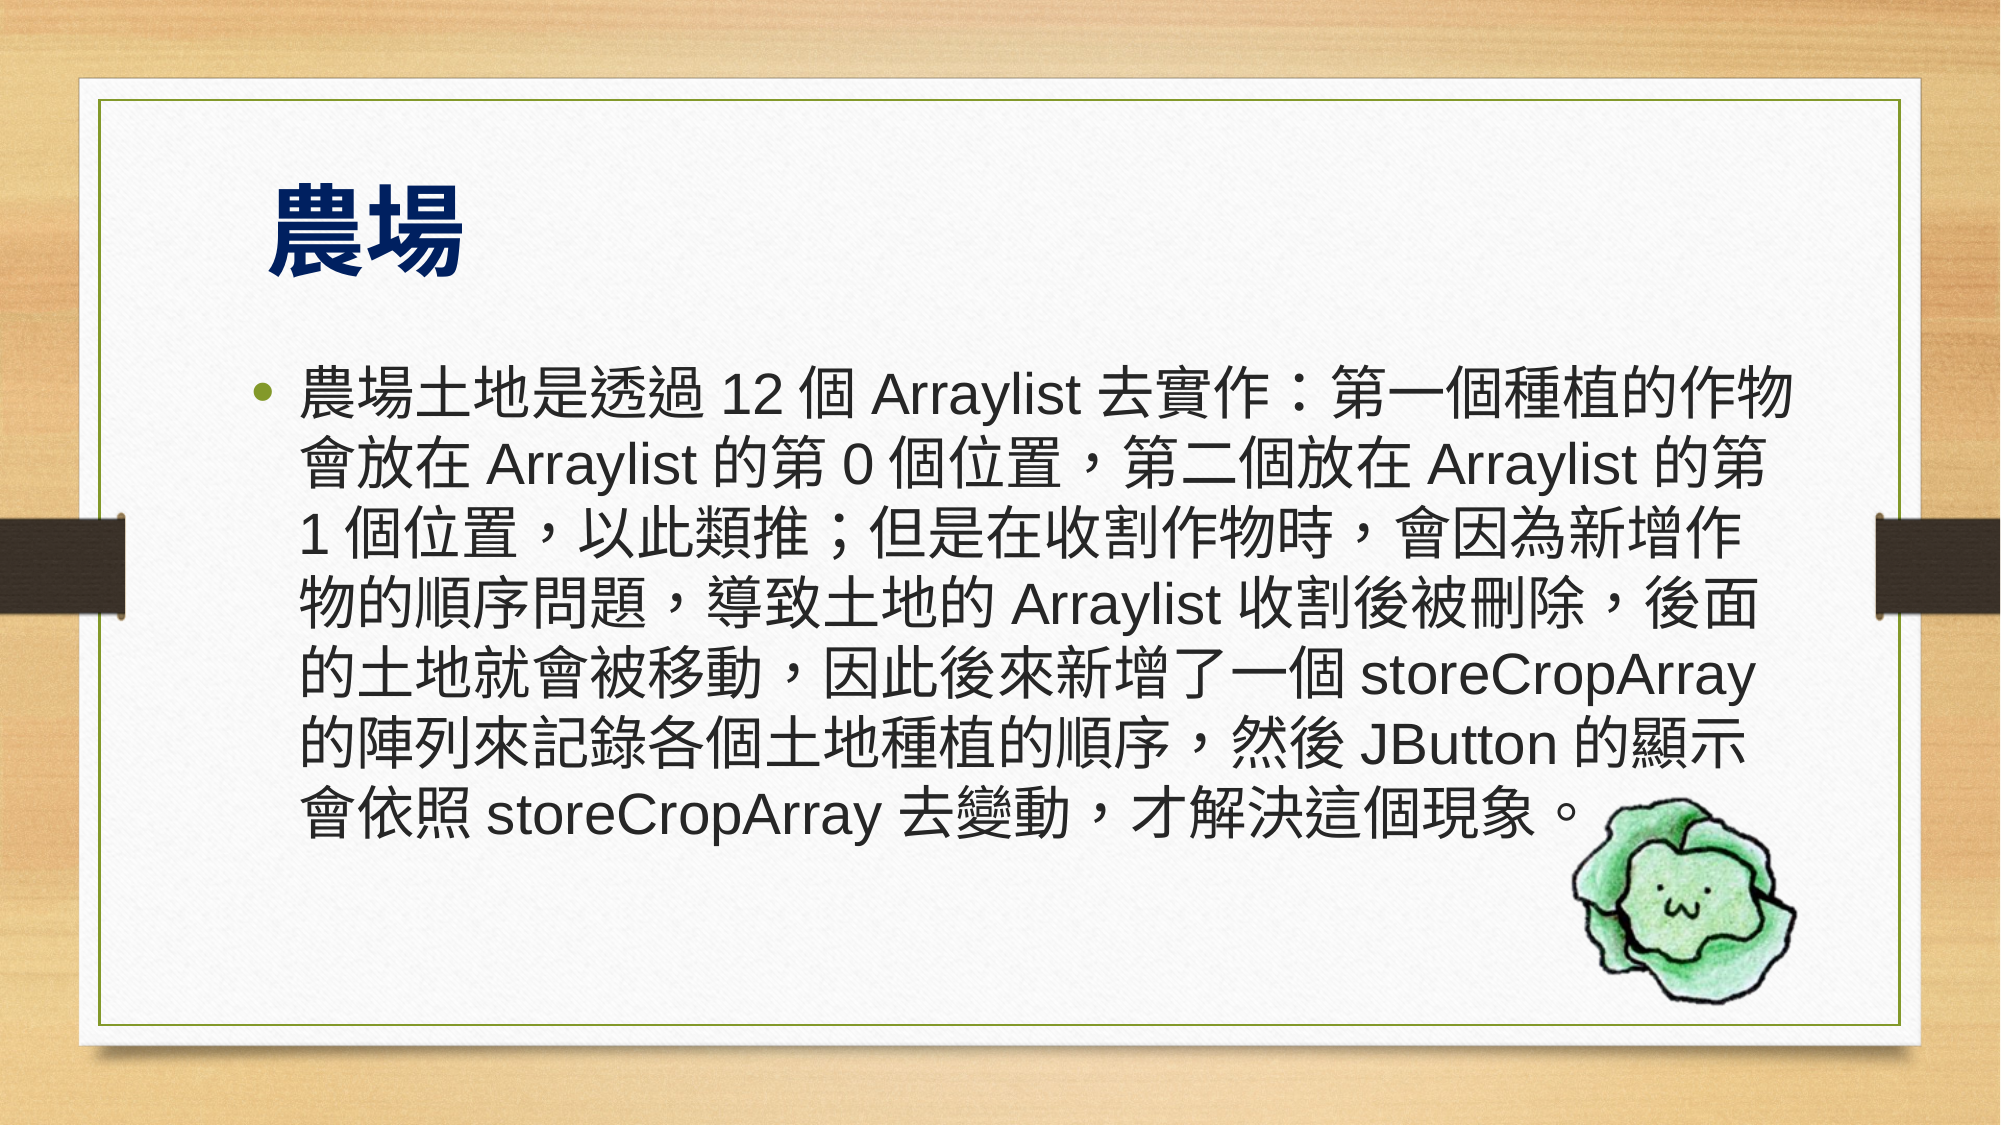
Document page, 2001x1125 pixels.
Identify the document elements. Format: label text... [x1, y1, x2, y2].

text_box 農場土地是透過12個Arraylist去實作：第一個種植的作物會放在Arraylist的第0個位置，第二個放在Arraylist的第1個位置，以此類推；但是在收割作物時，會因為新增作物的順序問題，導致土地的Arraylist收割後被刪除，後面的土地就會被移動，因此後來新增了一個storeCropArray的陣列來記錄各個土地種植的順序，然後JButton的顯示會依照storeCropArray去變動，才解決這個現象。 [236, 348, 1812, 942]
picture [0, 0, 2001, 1125]
text_box 農場 [0, 135, 756, 323]
